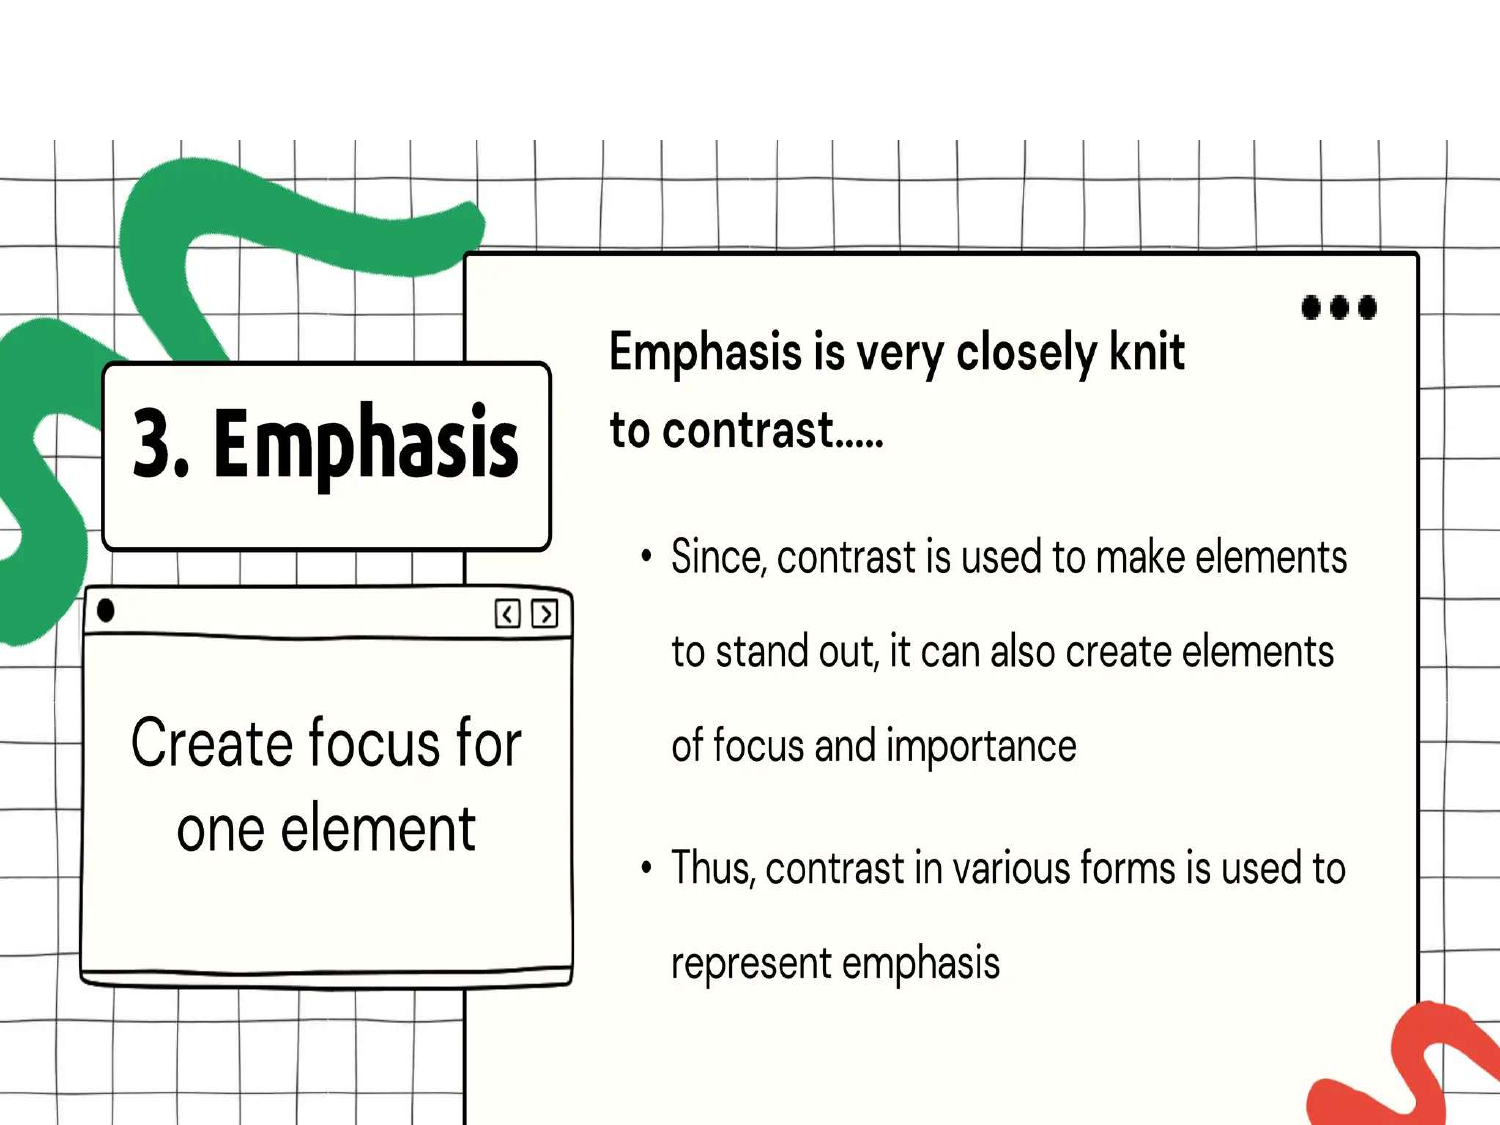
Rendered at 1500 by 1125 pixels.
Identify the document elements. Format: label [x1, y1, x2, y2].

picture [0, 140, 1500, 1125]
